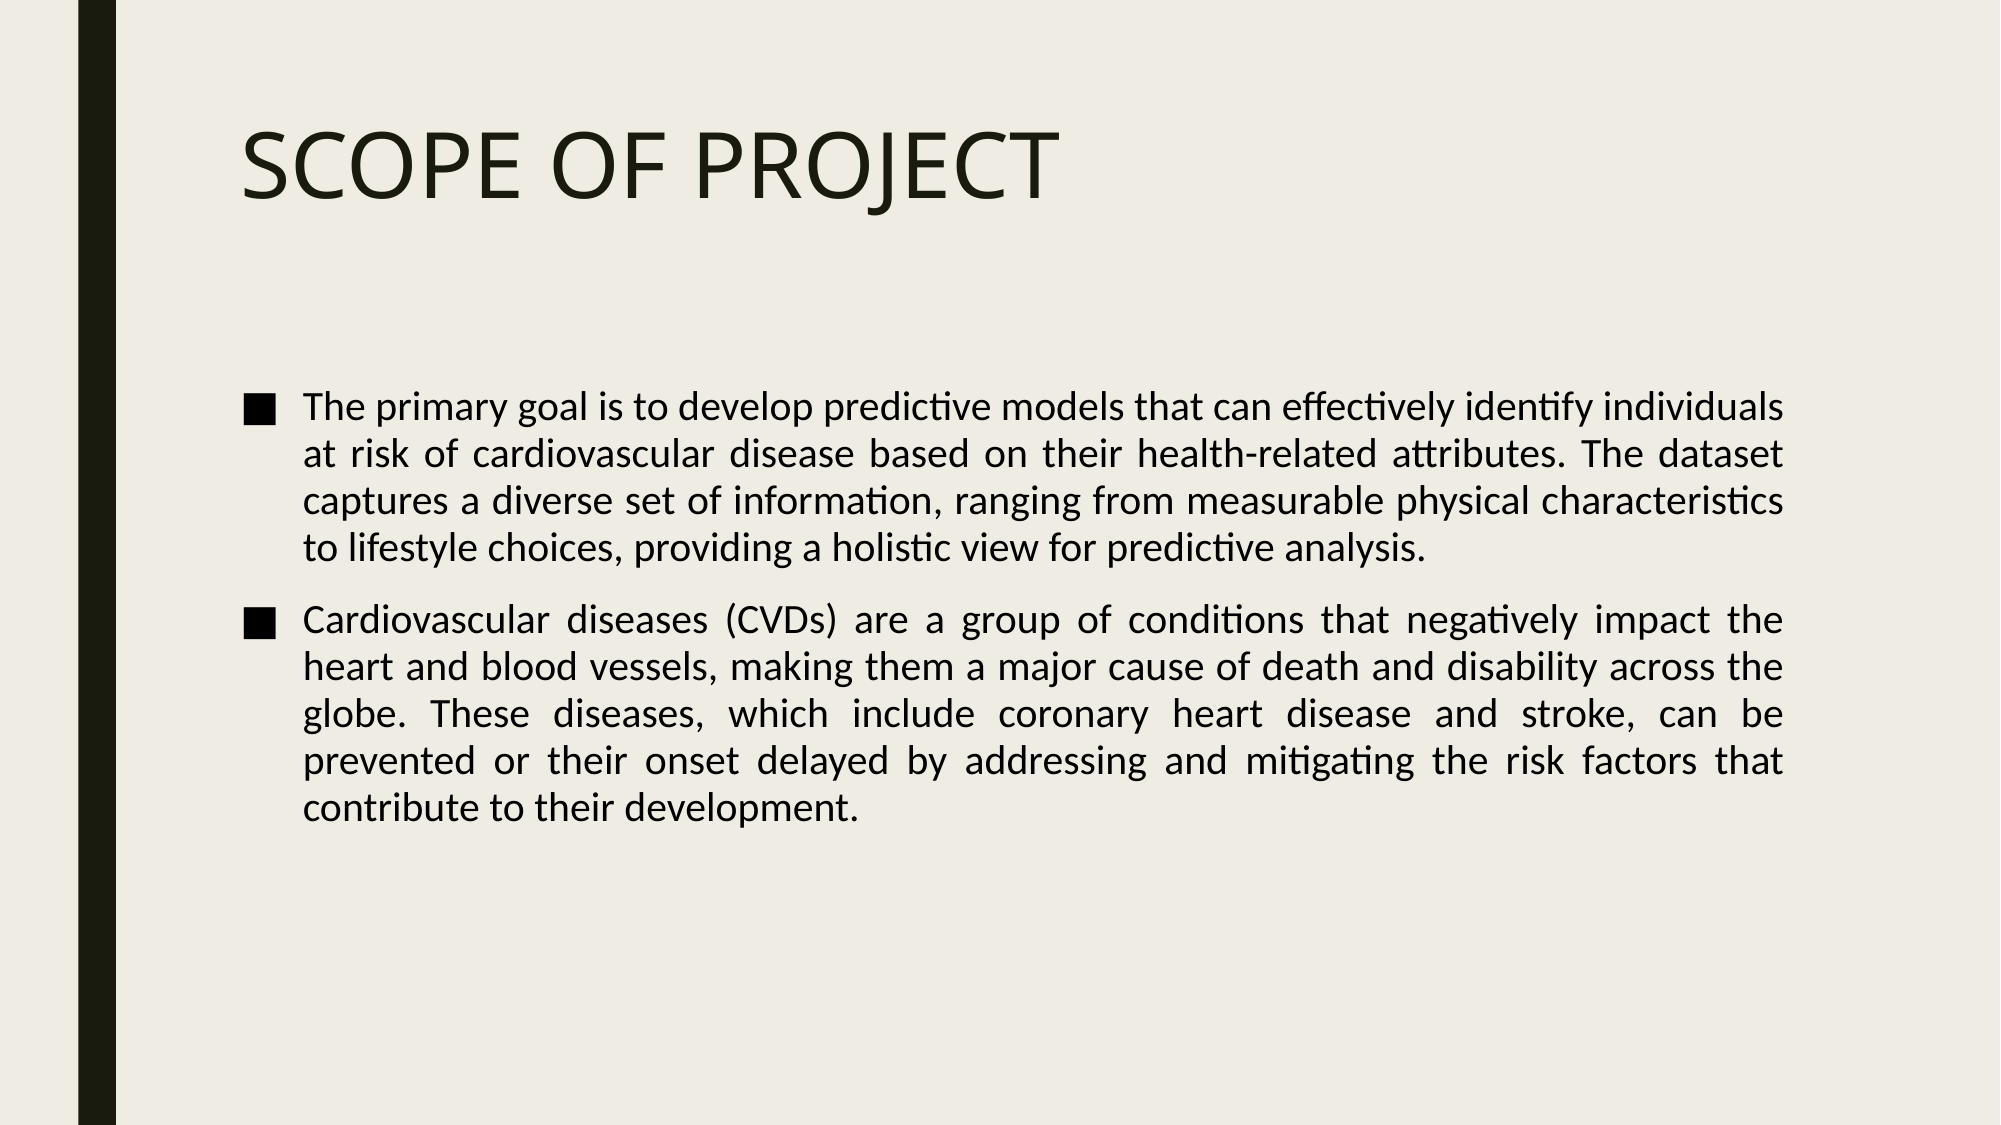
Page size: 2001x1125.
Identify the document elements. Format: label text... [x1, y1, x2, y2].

title SCOPE OF PROJECT [225, 112, 1800, 357]
list The primary goal is to develop predictive models that can effectively identify individuals at risk of cardiovascular disease based on their health-related attributes. The dataset captures a diverse set of information, ranging from measurable physical characteristics to lifestyle choices, providing a holistic view for predictive analysis. Cardiovascular diseases (CVDs) are a group of conditions that negatively impact the heart and blood vessels, making them a major cause of death and disability across the globe. These diseases, which include coronary heart disease and stroke, can be prevented or their onset delayed by addressing and mitigating the risk factors that contribute to their development. [225, 375, 1800, 963]
